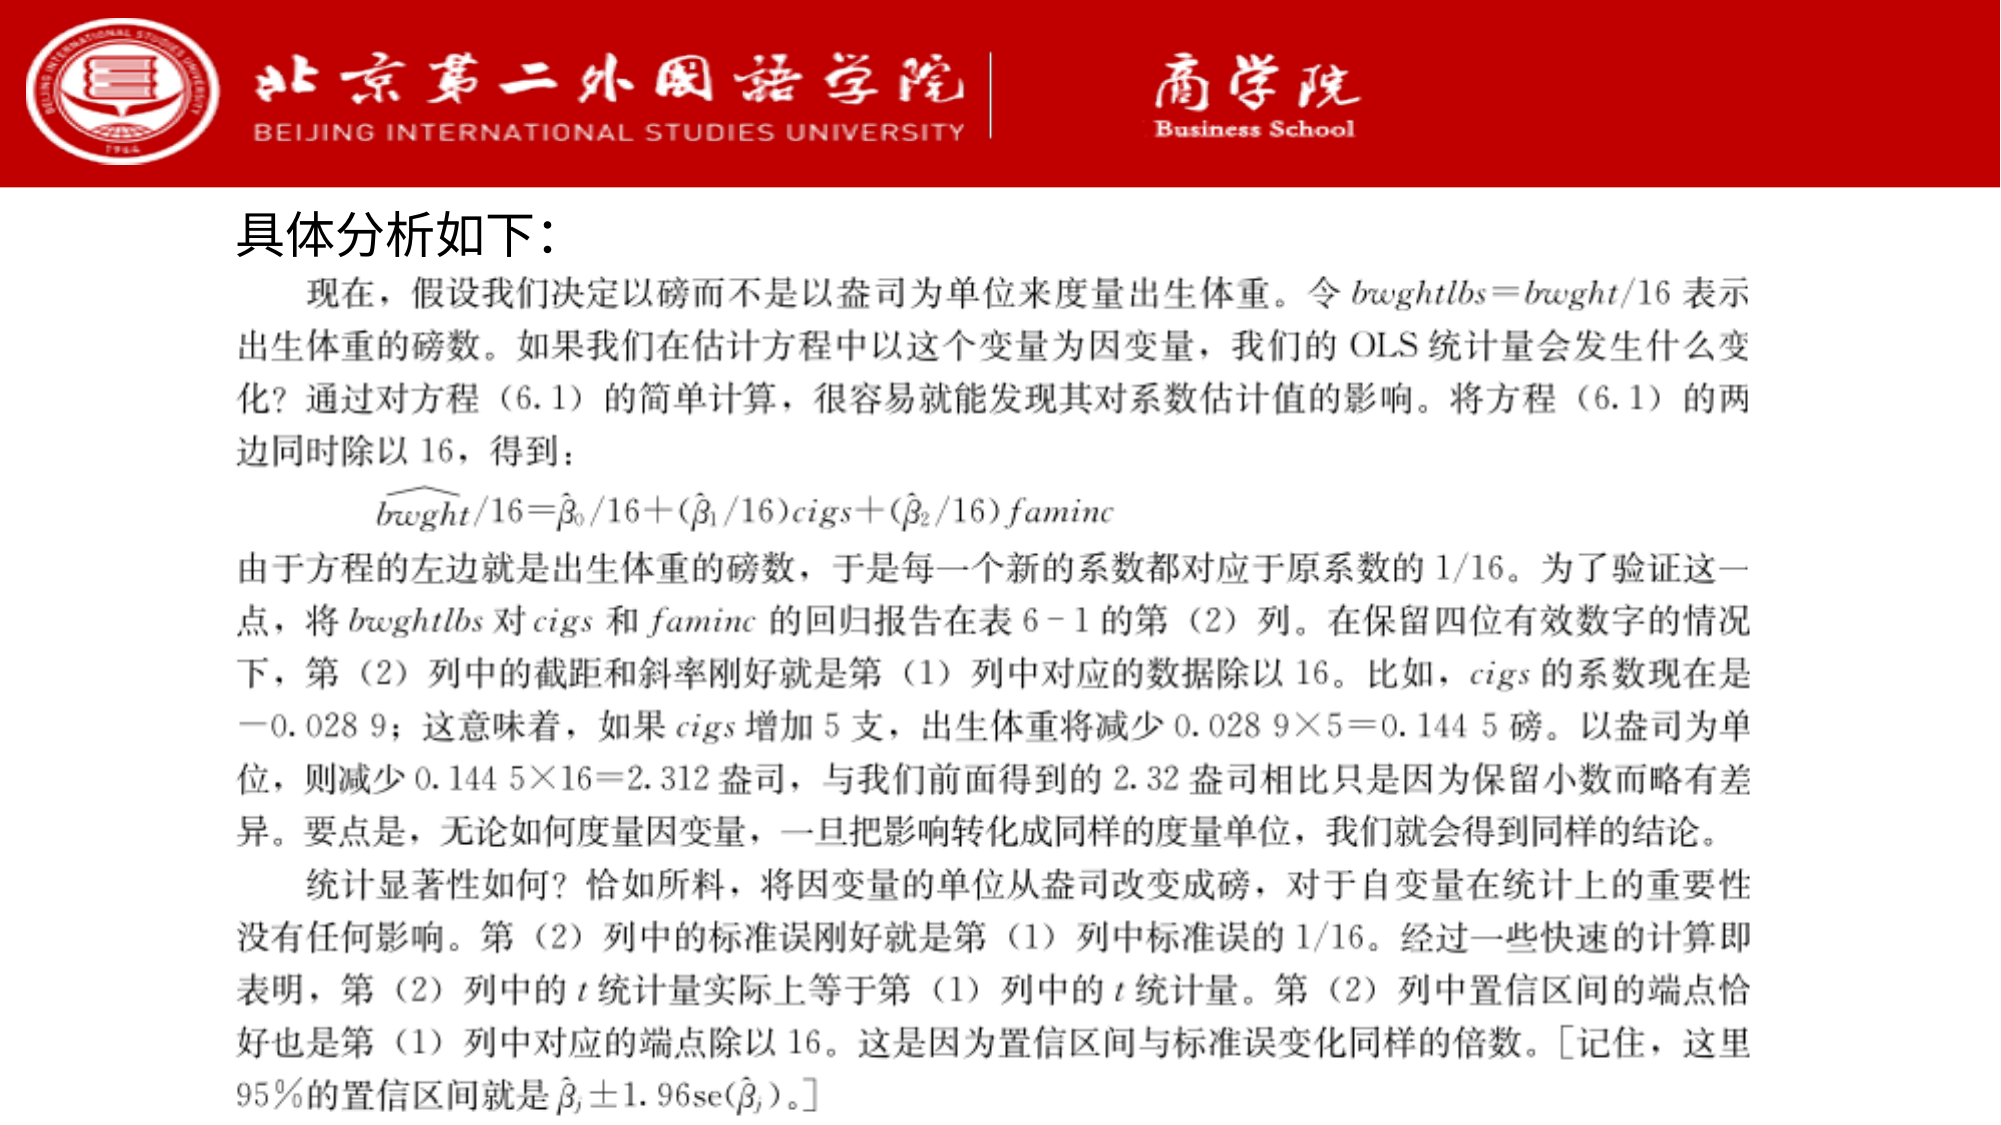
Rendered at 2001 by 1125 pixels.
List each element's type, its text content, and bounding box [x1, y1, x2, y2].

picture [220, 263, 1768, 1125]
picture [26, 18, 1693, 165]
list 具体分析如下： [220, 196, 1496, 263]
